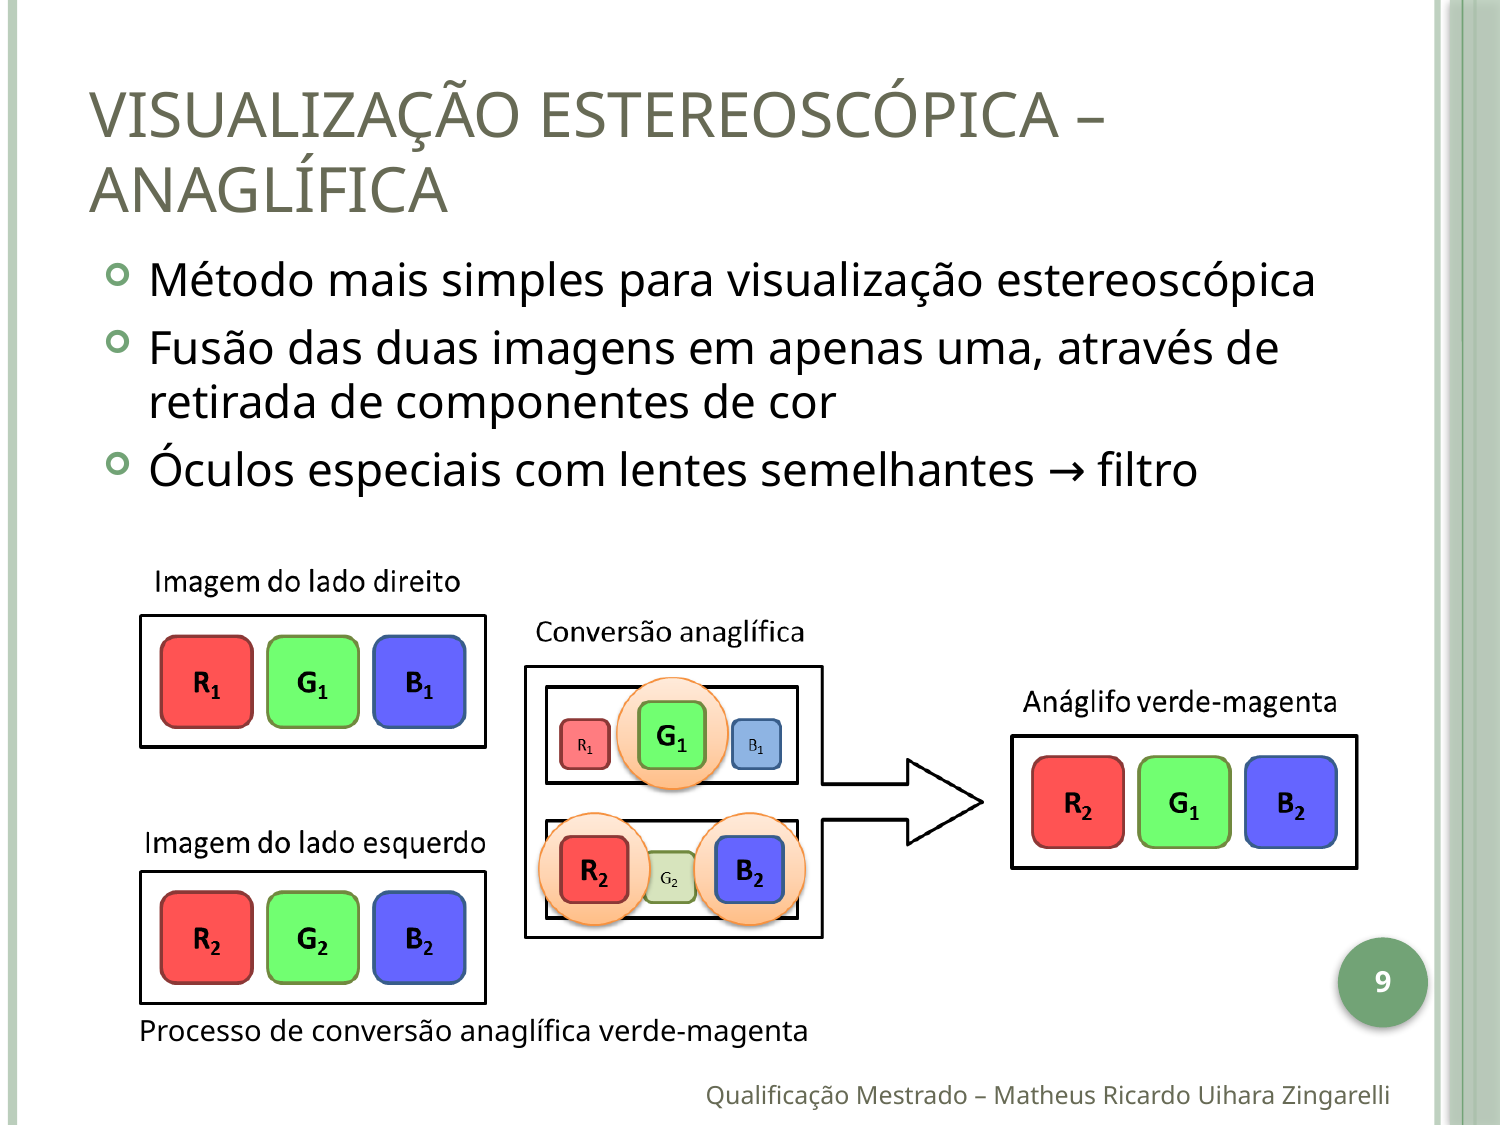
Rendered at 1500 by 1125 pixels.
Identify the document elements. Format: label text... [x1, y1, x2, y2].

text_box Qualificação Mestrado – Matheus Ricardo Uihara Zingarelli [690, 1064, 1436, 1125]
slide_number 9 [1364, 940, 1434, 1027]
list Método mais simples para visualização estereoscópica Fusão das duas imagens em apenas uma, através de retirada de componentes de cor Óculos especiais com lentes semelhantes → filtro [88, 243, 1388, 1043]
title Visualização Estereoscópica – Anaglífica [75, 45, 1300, 233]
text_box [123, 550, 1359, 1056]
